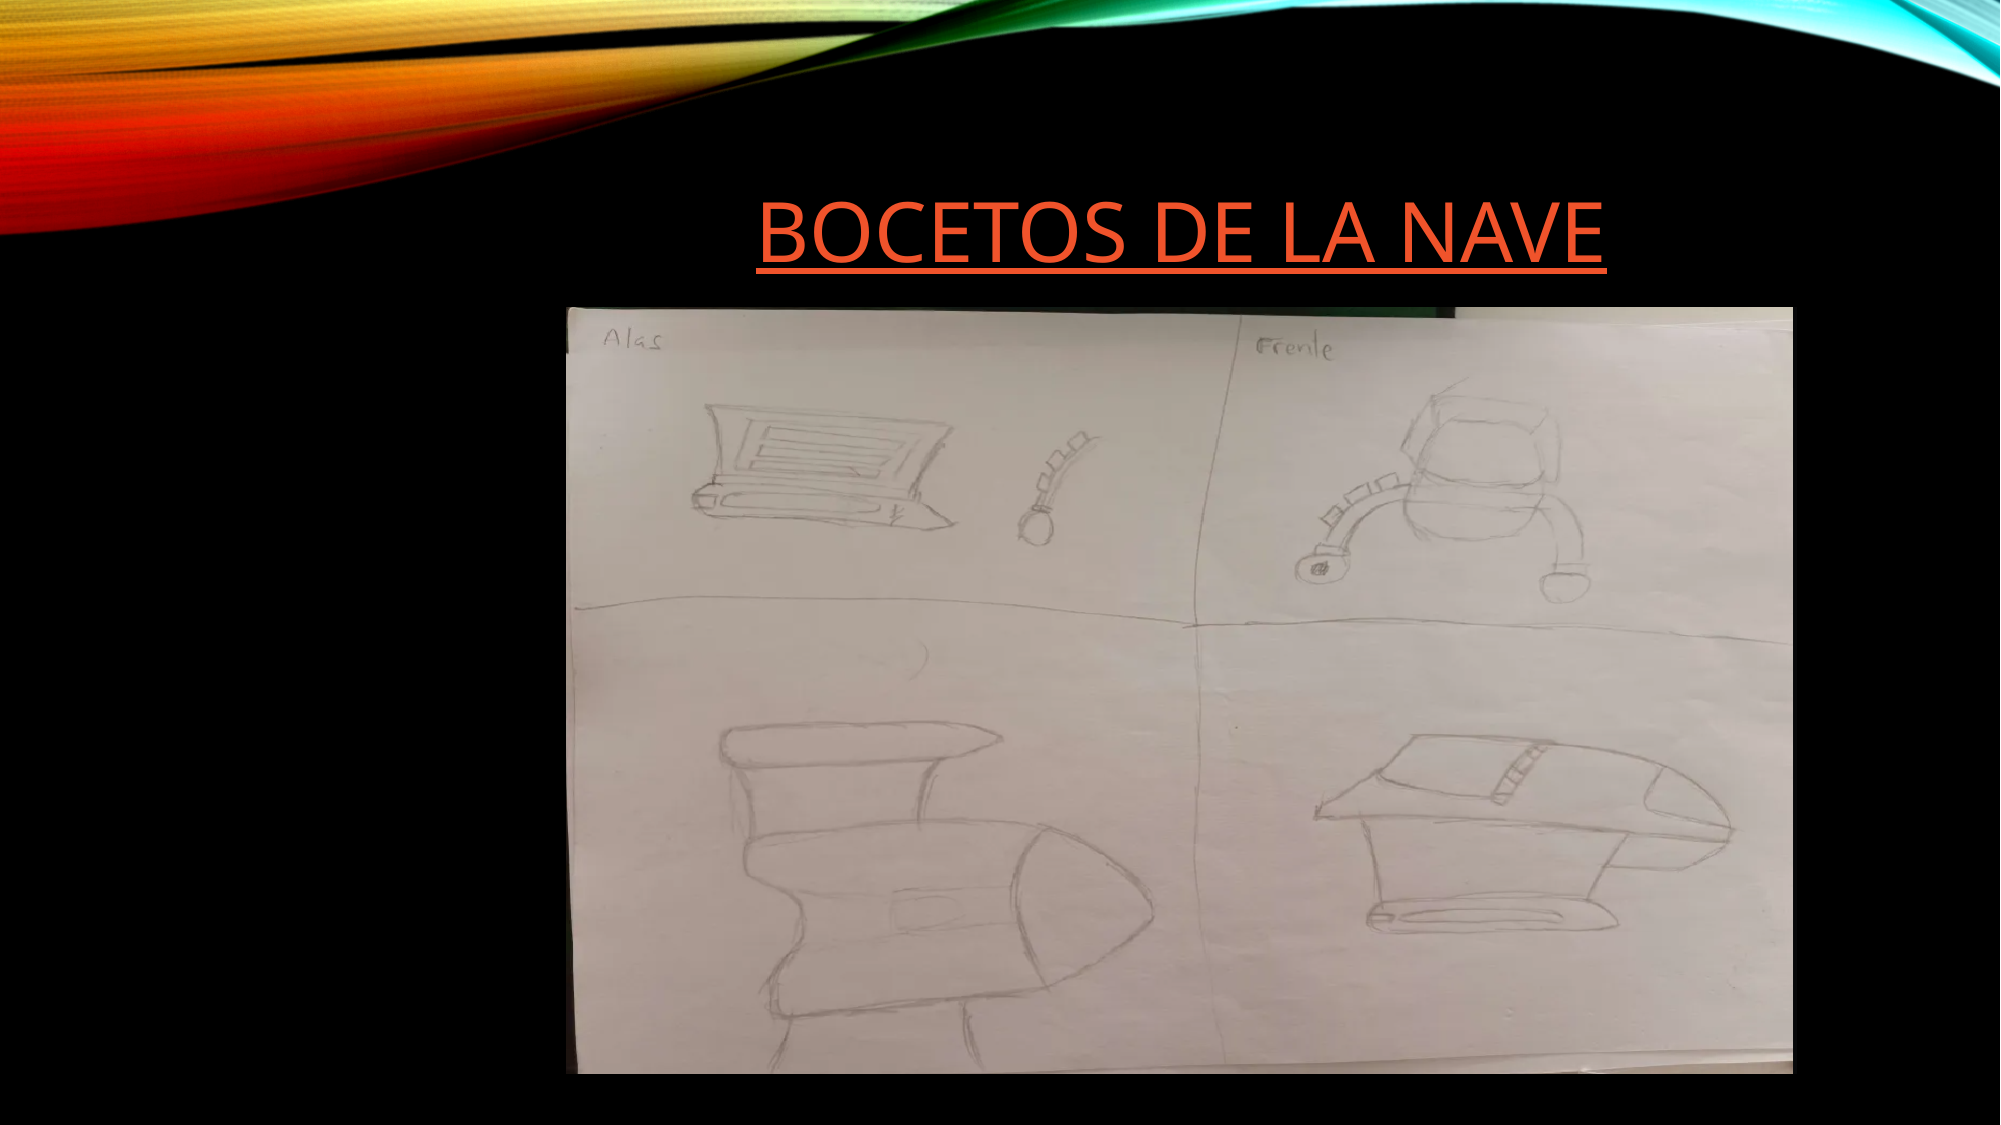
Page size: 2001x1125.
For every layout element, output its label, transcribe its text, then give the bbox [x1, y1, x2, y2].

picture [0, 0, 2000, 237]
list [566, 307, 1797, 1075]
title Bocetos de la nave [474, 125, 1888, 338]
